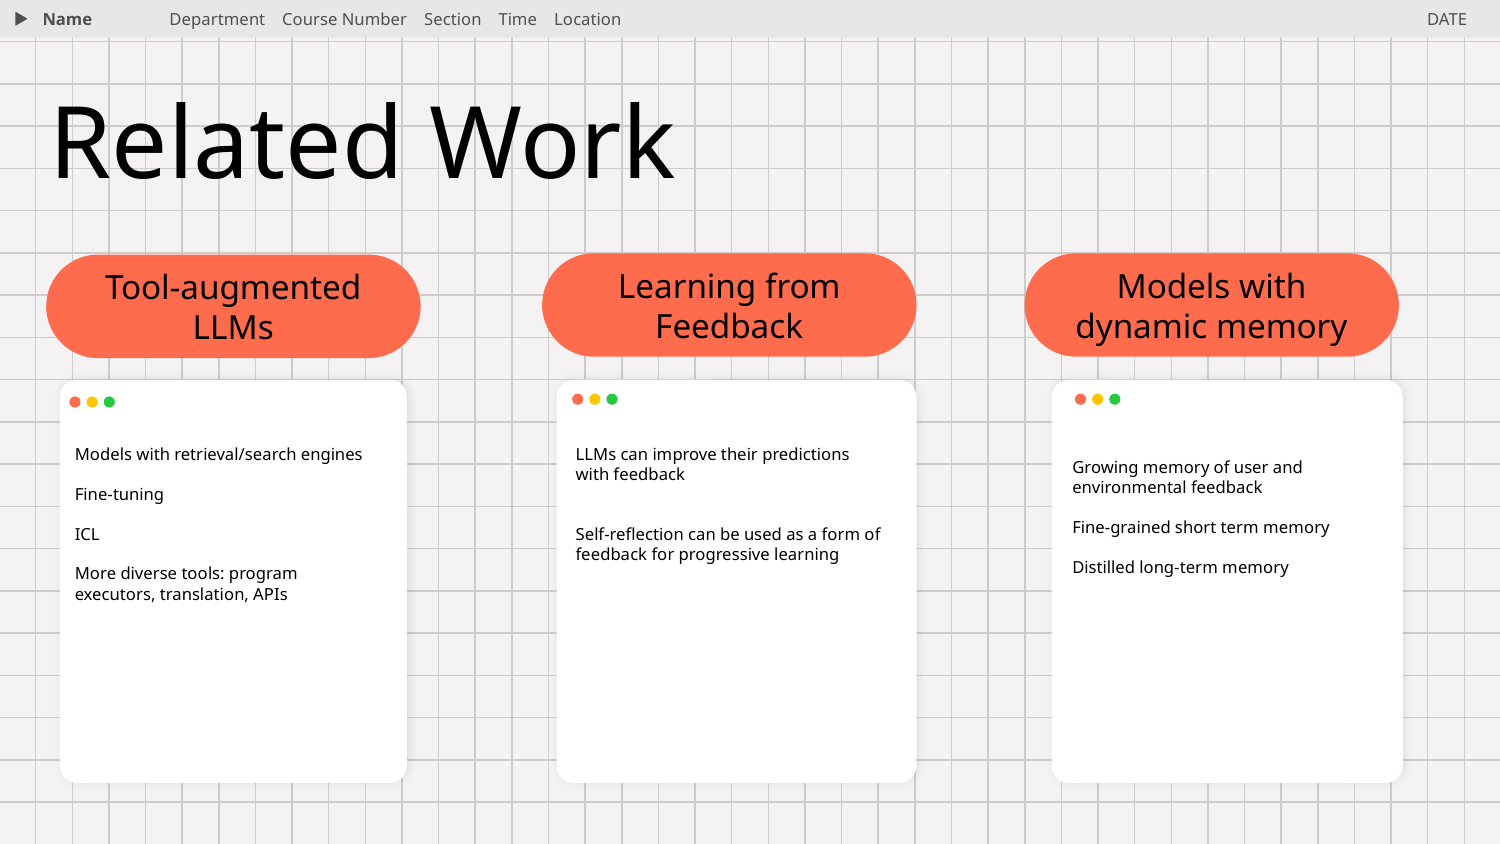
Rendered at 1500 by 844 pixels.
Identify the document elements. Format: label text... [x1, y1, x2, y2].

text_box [1074, 393, 1121, 406]
text_box [1051, 379, 1403, 781]
text_box [556, 379, 917, 784]
list Department Course Number Section Time Location [154, 0, 780, 499]
subtitle Growing memory of user and environmental feedback Fine-grained short term memory Distilled long-term memory [1057, 441, 1395, 844]
list DATE [1231, 0, 1482, 499]
subtitle LLMs can improve their predictions with feedback Self-reflection can be used as a form of feedback for progressive learning [560, 428, 899, 844]
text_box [69, 396, 116, 408]
text_box Learning from Feedback [542, 253, 917, 357]
subtitle Models with retrieval/search engines Fine-tuning ICL More diverse tools: program executors, translation, APIs [59, 499, 398, 844]
text_box Models with dynamic memory [1024, 253, 1399, 357]
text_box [571, 393, 618, 406]
list Name [27, 0, 154, 499]
text_box [398, 499, 407, 781]
title Related Work [780, 76, 1231, 248]
text_box Tool-augmented LLMs [46, 254, 421, 359]
